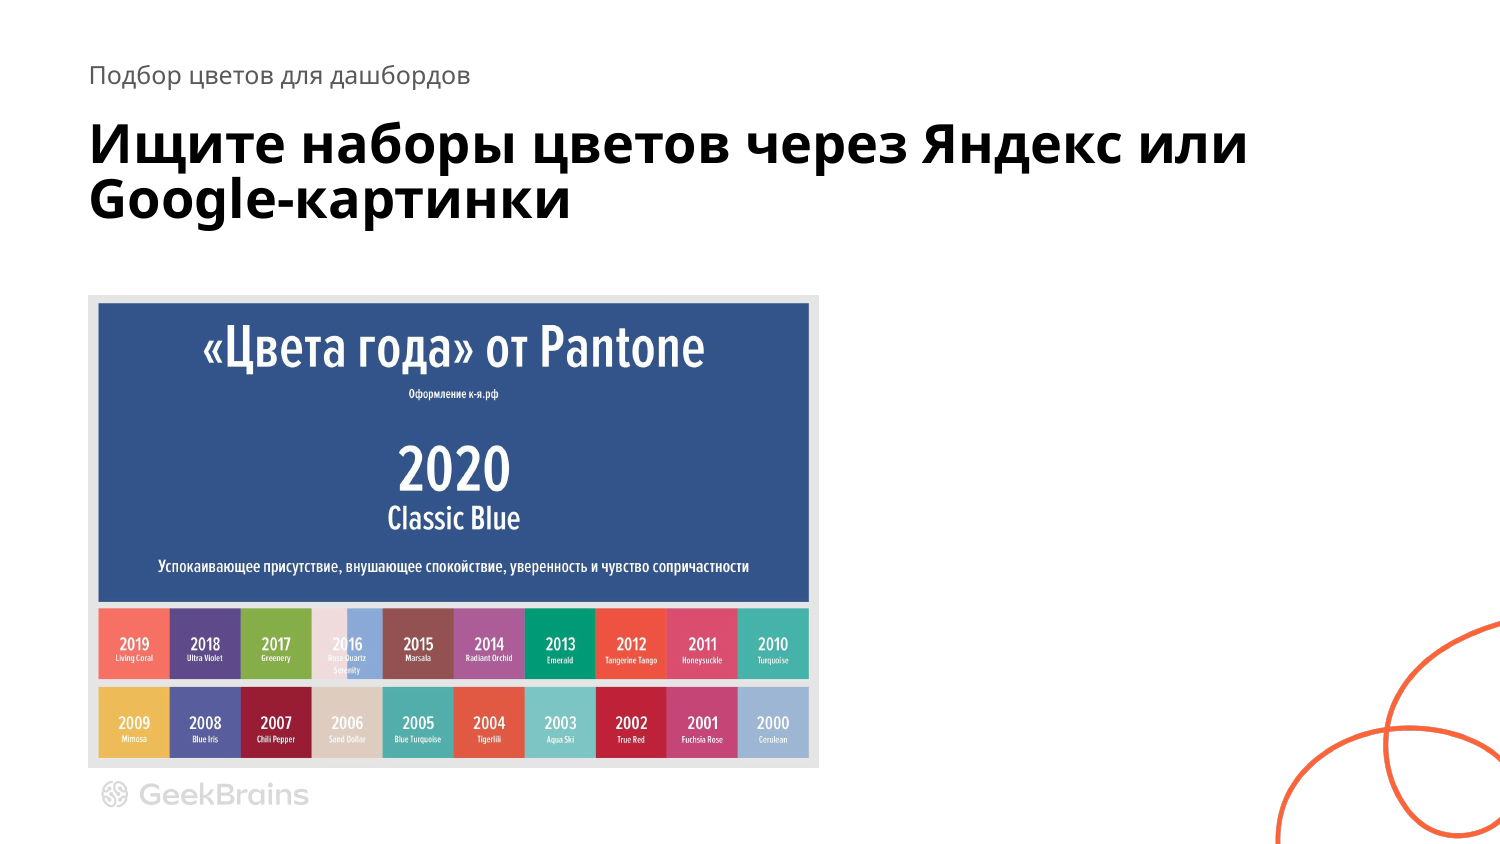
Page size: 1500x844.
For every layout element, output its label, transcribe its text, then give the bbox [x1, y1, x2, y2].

subtitle Подбор цветов для дашбордов [88, 33, 1500, 112]
title Ищите наборы цветов через Яндекс или Google-картинки [88, 118, 1412, 260]
picture [88, 294, 819, 822]
picture [1264, 619, 1500, 844]
